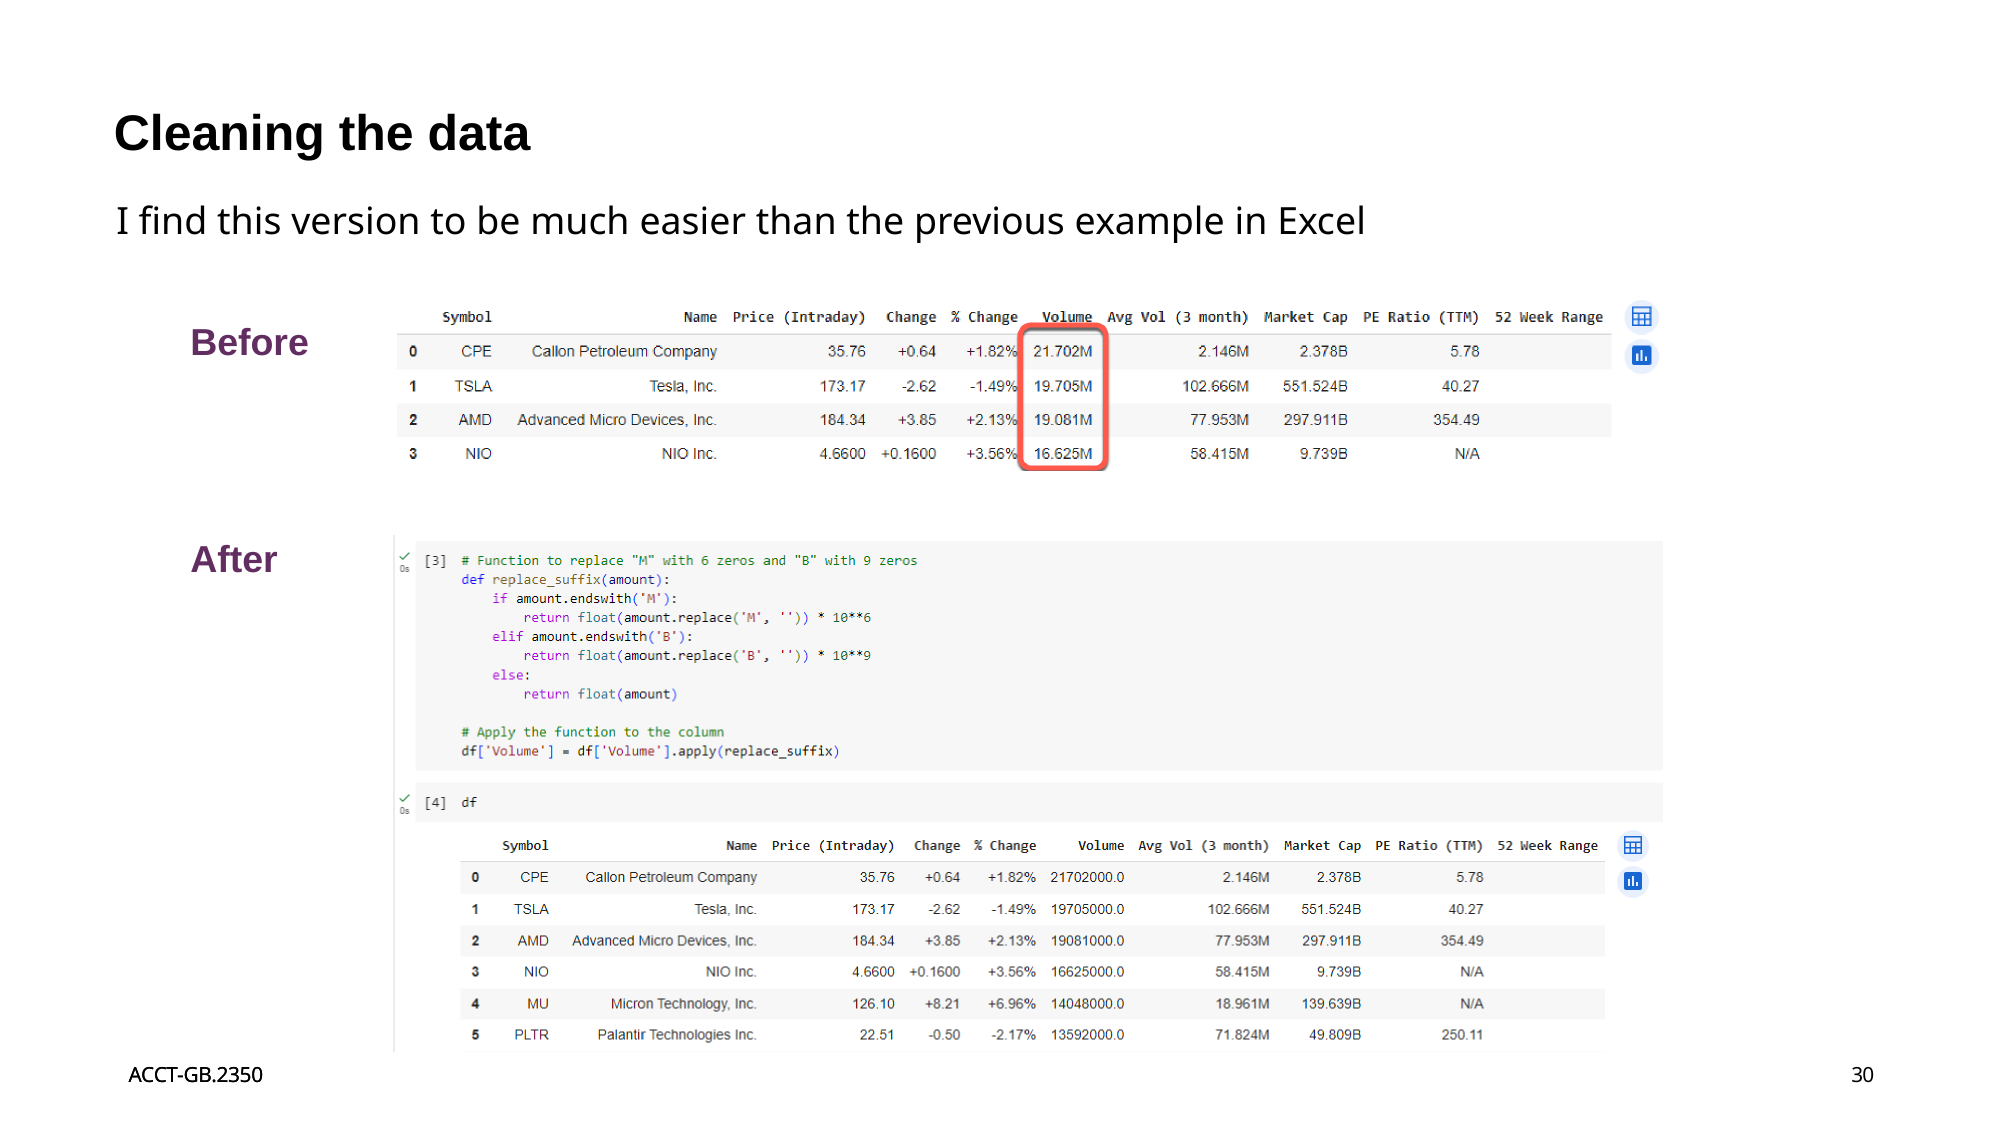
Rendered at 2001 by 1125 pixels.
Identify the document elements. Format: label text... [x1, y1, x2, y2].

title Cleaning the data [113, 100, 1887, 161]
text_box After [189, 534, 338, 580]
picture [387, 297, 1663, 471]
picture [387, 535, 1663, 1053]
list I find this version to be much easier than the previous example in Excel [115, 197, 1425, 243]
text_box Before [189, 318, 338, 364]
slide_number 30 [1844, 1062, 1896, 1125]
